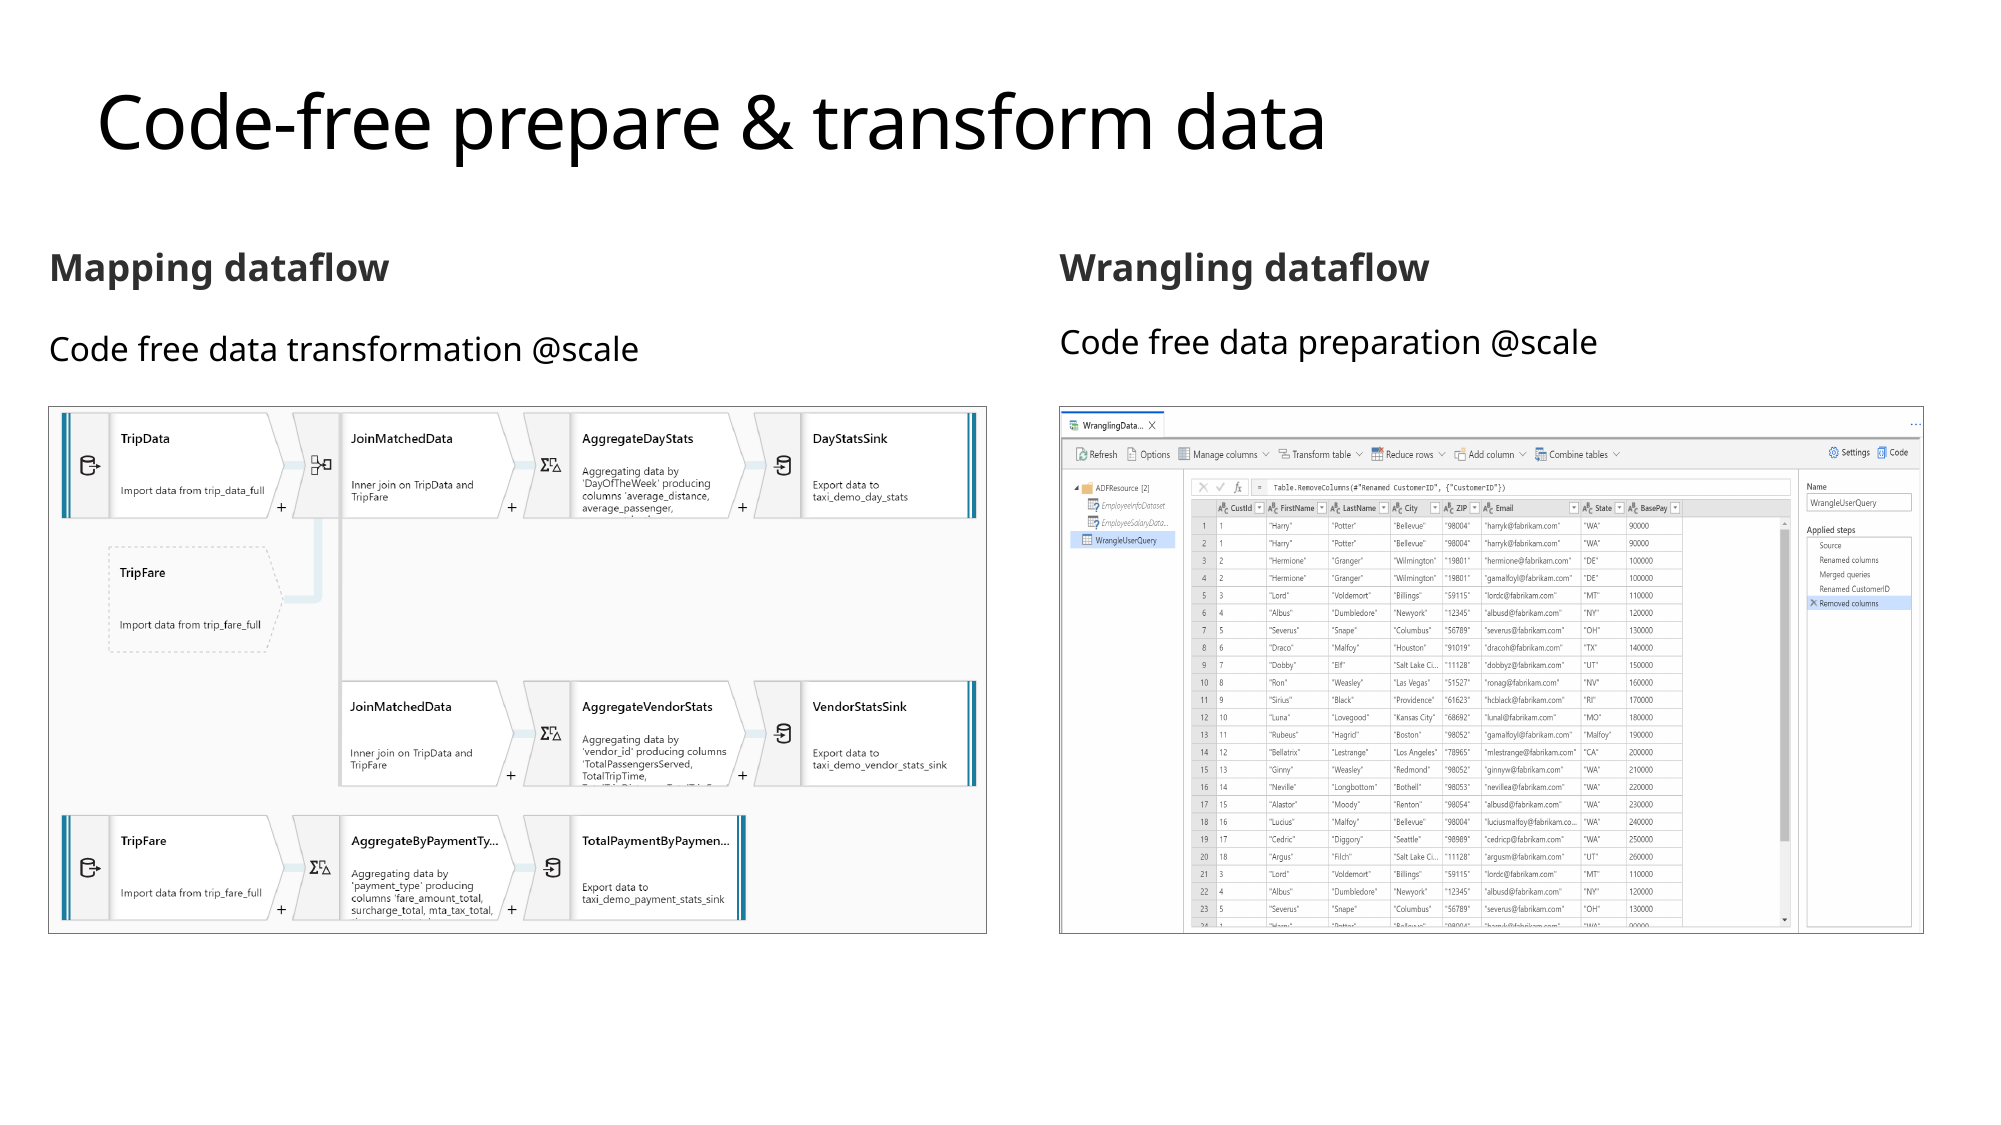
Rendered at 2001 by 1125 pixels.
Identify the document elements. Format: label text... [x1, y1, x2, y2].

title Code-free prepare & transform data [96, 75, 1904, 166]
picture [1059, 406, 1925, 935]
picture [48, 406, 987, 935]
text_box Wrangling dataflow Code free data preparation @scale [1059, 221, 1754, 364]
list Mapping dataflow Code free data transformation @scale [48, 221, 743, 364]
